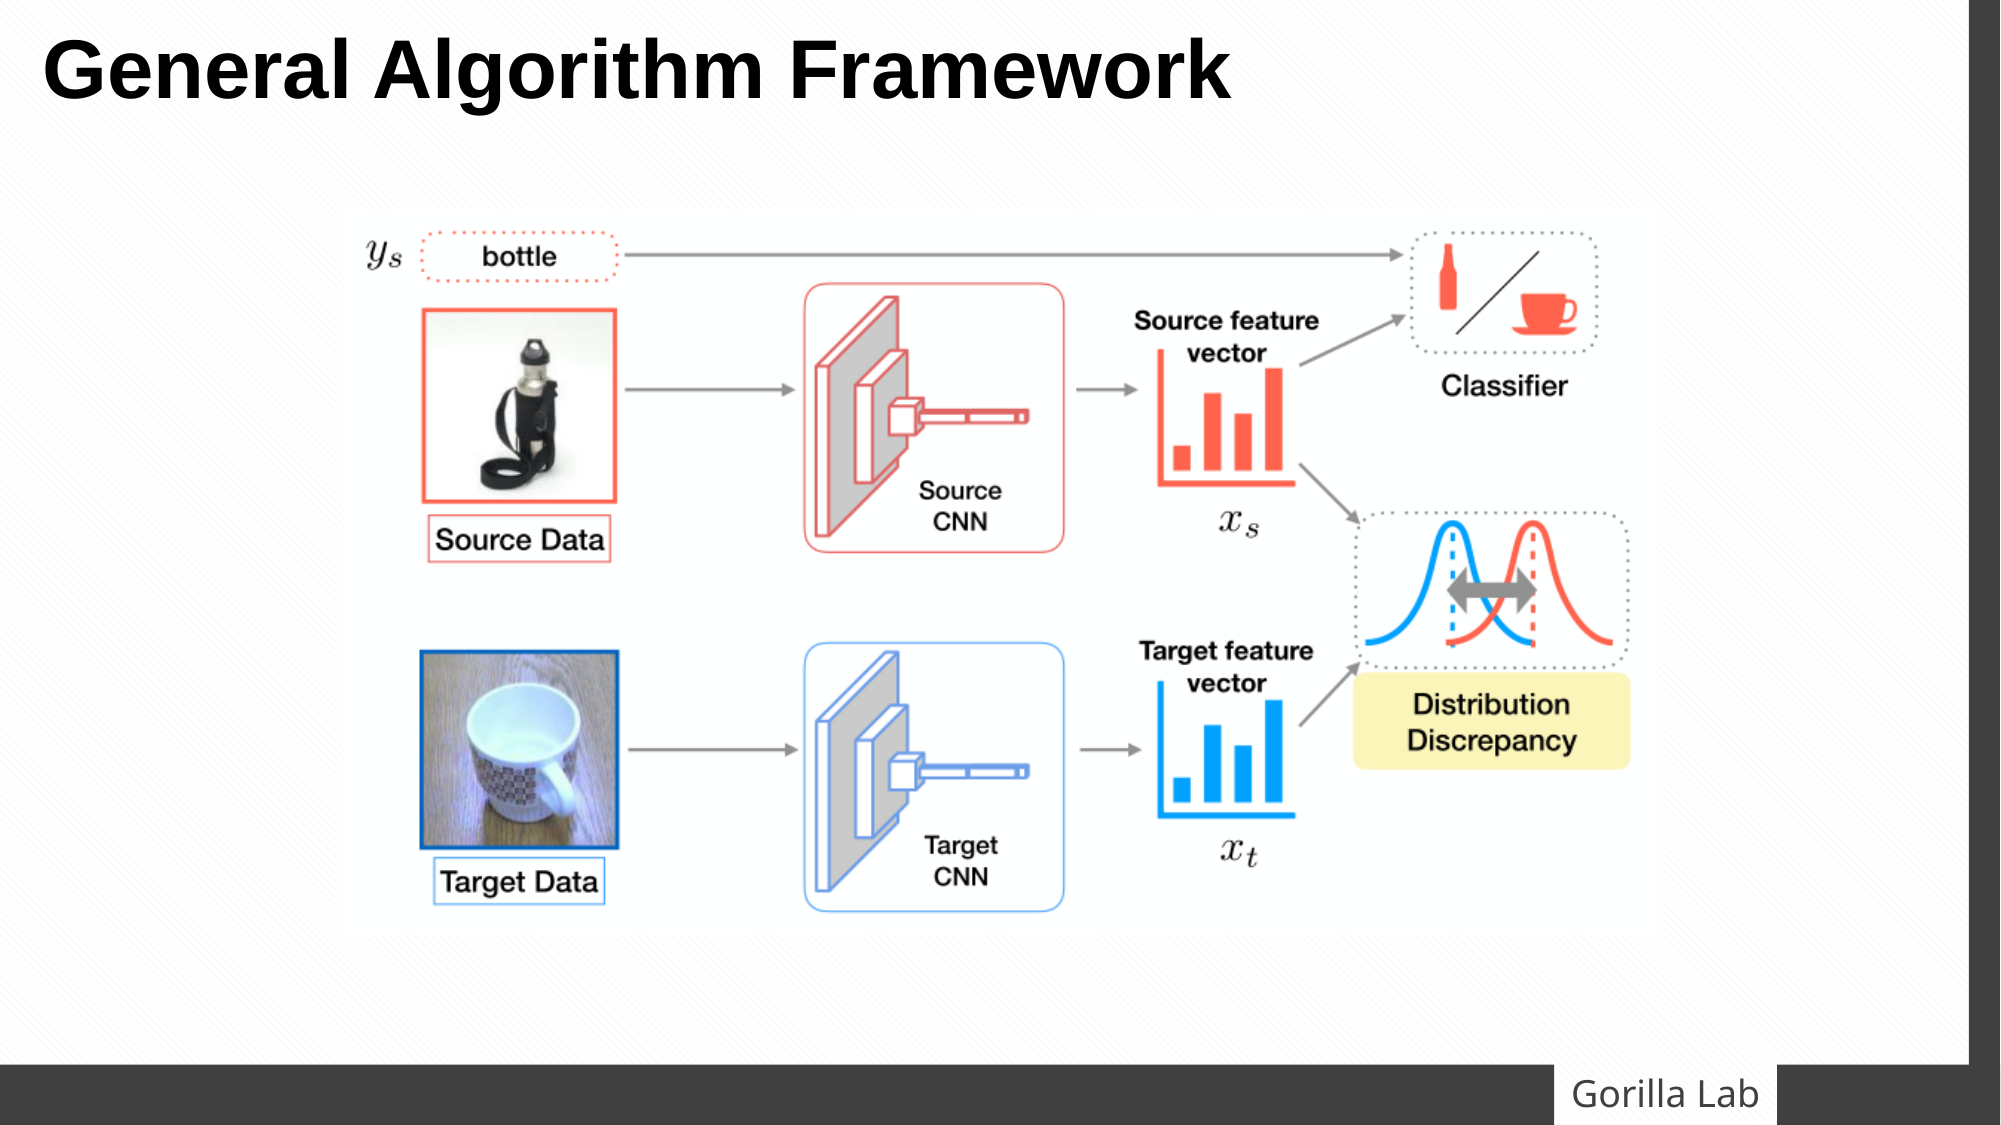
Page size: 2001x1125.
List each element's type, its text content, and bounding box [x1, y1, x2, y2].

picture [340, 211, 1660, 933]
text_box General Algorithm Framework [27, 8, 1407, 123]
